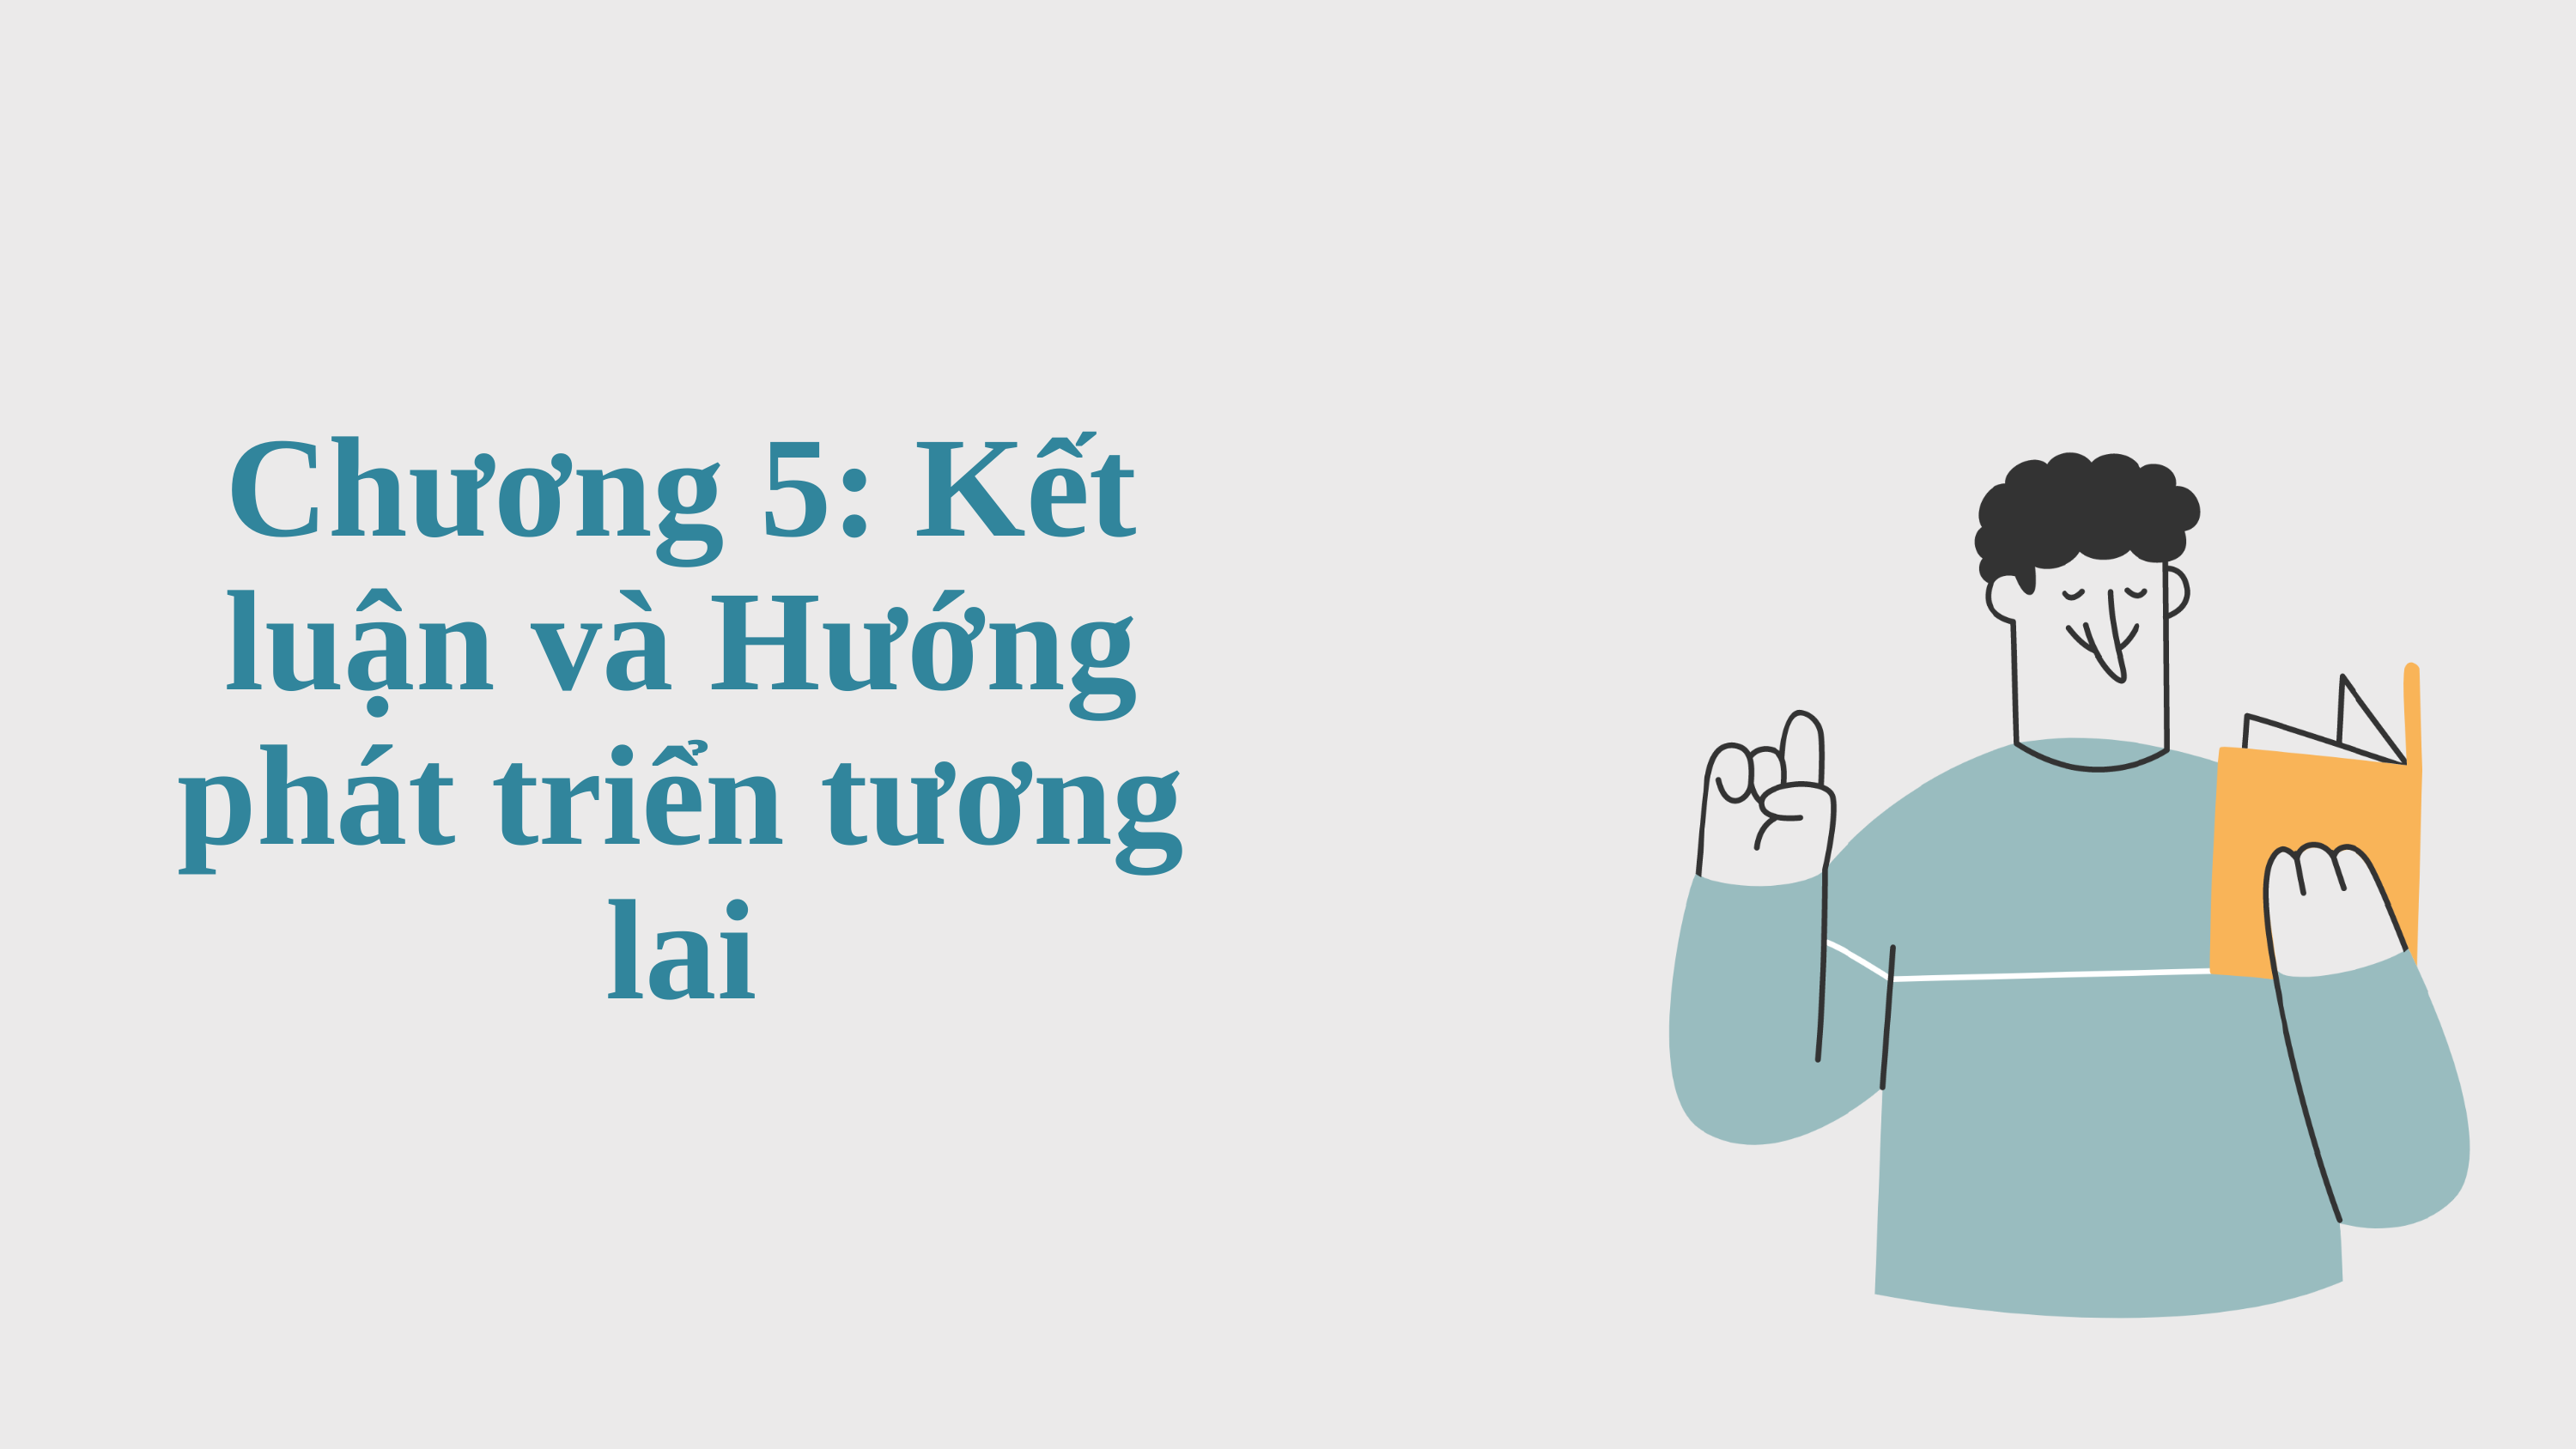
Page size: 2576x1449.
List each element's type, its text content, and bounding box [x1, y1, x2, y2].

text_box Chương 5: Kết luận và Hướng phát triển tương lai [96, 412, 1267, 1031]
picture [1659, 442, 2480, 1329]
